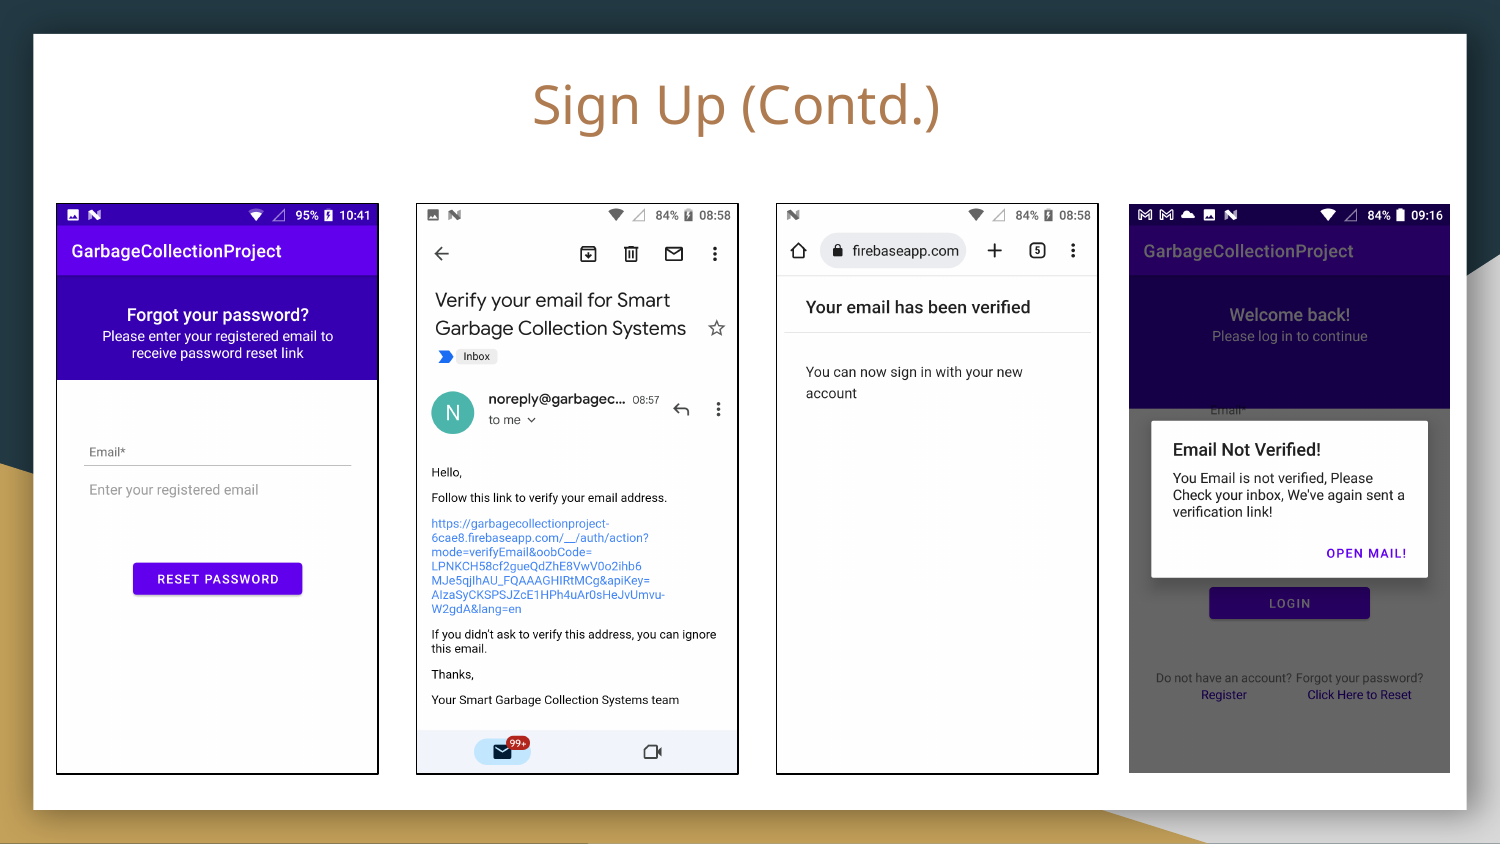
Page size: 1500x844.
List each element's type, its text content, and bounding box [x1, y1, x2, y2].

title Sign Up (Contd.) [517, 56, 983, 152]
picture [57, 204, 378, 774]
picture [1129, 204, 1450, 774]
picture [417, 204, 738, 774]
picture [777, 204, 1098, 774]
